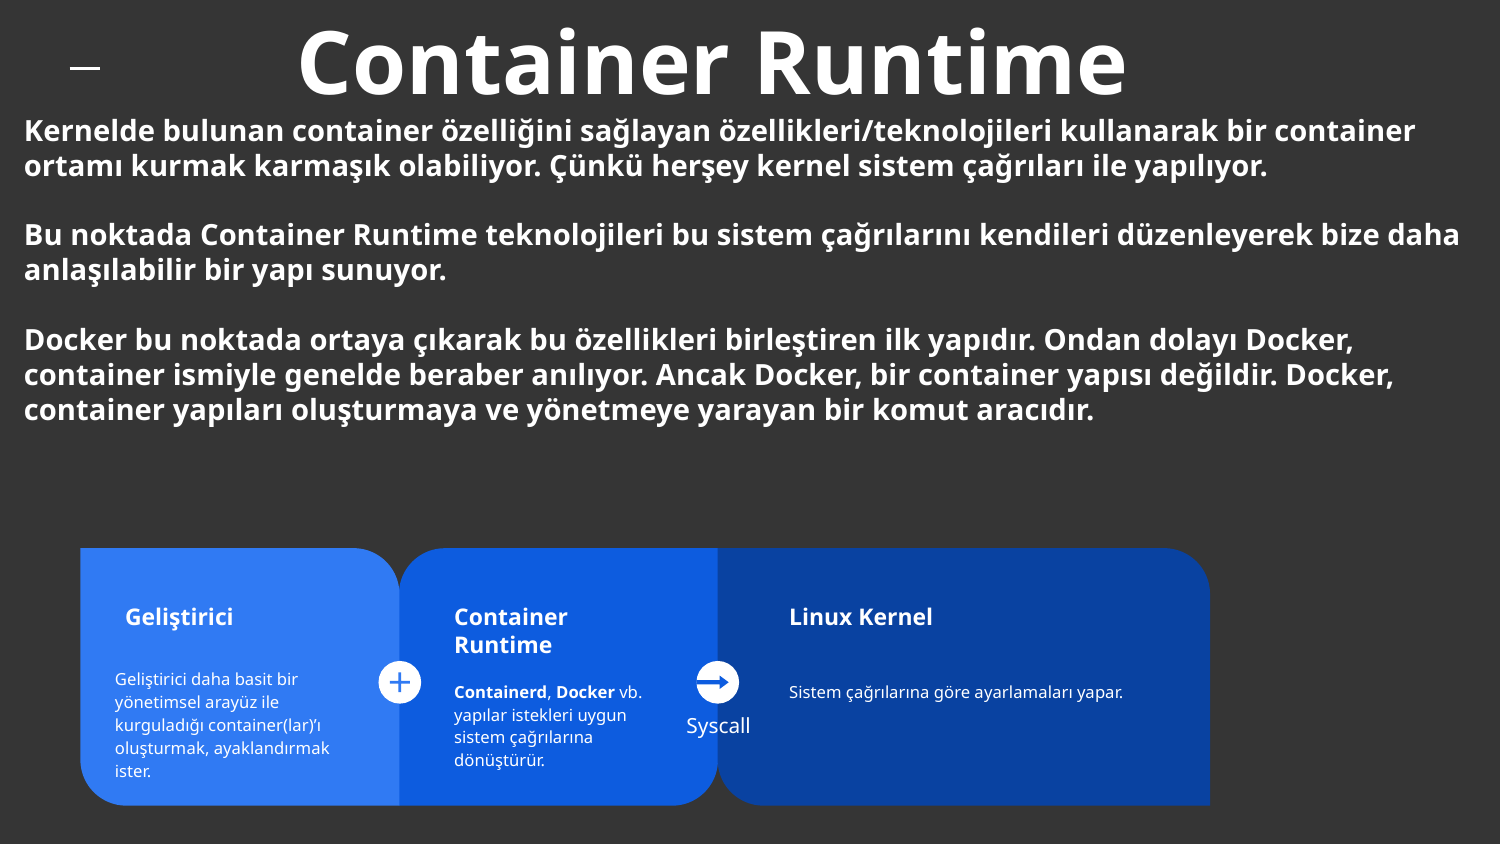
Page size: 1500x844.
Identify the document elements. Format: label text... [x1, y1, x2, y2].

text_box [80, 547, 400, 806]
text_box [378, 660, 422, 704]
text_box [717, 547, 1211, 806]
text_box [401, 547, 716, 806]
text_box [695, 660, 740, 704]
title Container Runtime Kernelde bulunan container özelliğini sağlayan özellikleri/teknolojileri kullanarak bir container ortamı kurmak karmaşık olabiliyor. Çünkü herşey kernel sistem çağrıları ile yapılıyor. Bu noktada Container Runtime teknolojileri bu sistem çağrılarını kendileri düzenleyerek bize daha anlaşılabilir bir yapı sunuyor. Docker bu noktada ortaya çıkarak bu özellikleri birleştiren ilk yapıdır. Ondan dolayı Docker, container ismiyle genelde beraber anılıyor. Ancak Docker, bir container yapısı değildir. Docker, container yapıları oluşturmaya ve yönetmeye yarayan bir komut aracıdır. [8, 0, 1490, 460]
